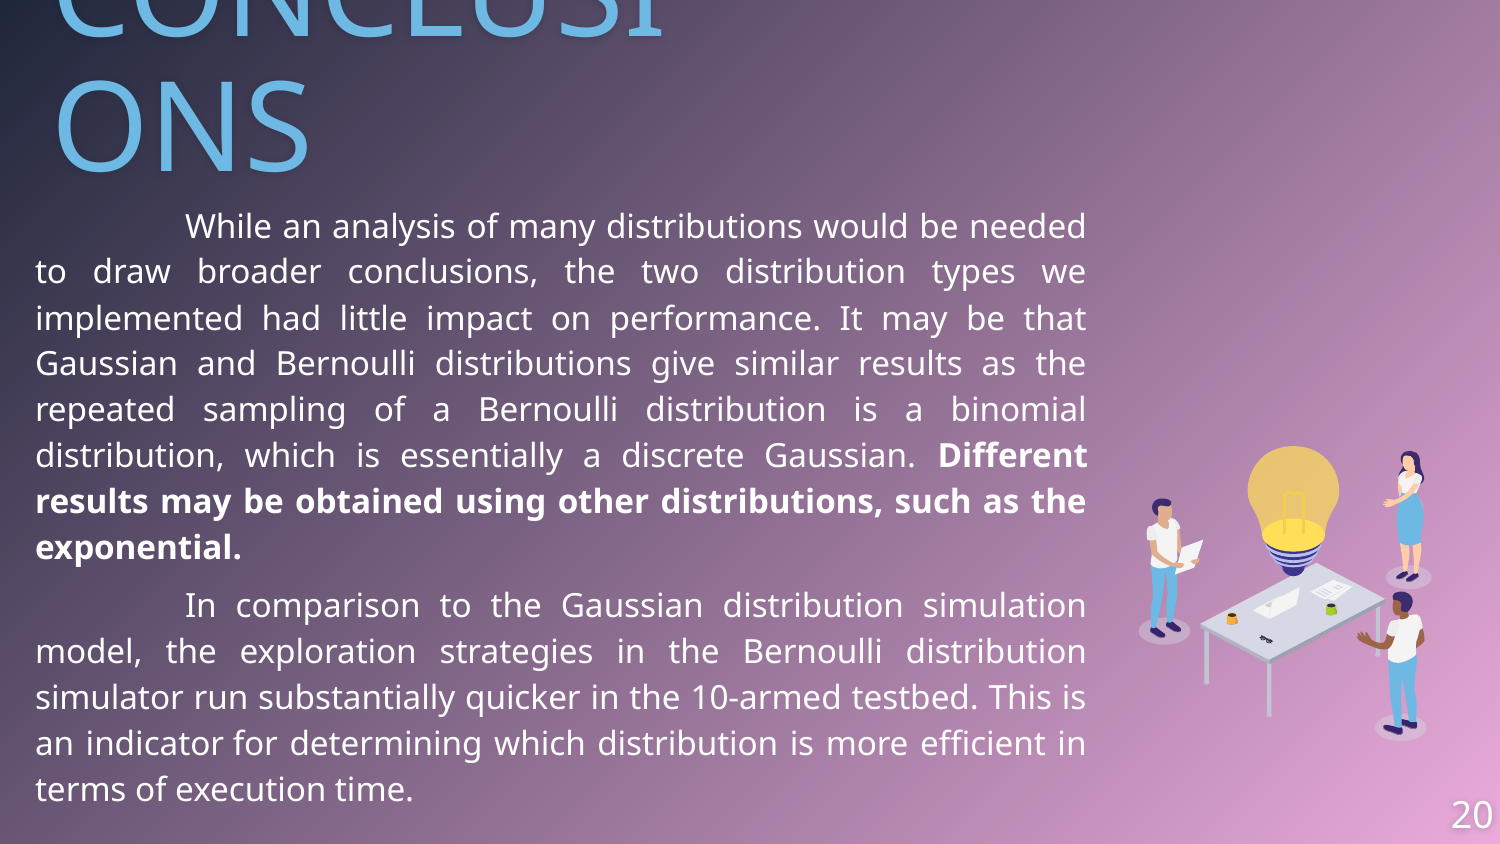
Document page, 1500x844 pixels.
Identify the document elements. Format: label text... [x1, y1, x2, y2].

subtitle While an analysis of many distributions would be needed to draw broader conclusions, the two distribution types we implemented had little impact on performance. It may be that Gaussian and Bernoulli distributions give similar results as the repeated sampling of a Bernoulli distribution is a binomial distribution, which is essentially a discrete Gaussian. Different results may be obtained using other distributions, such as the exponential. In comparison to the Gaussian distribution simulation model, the exploration strategies in the Bernoulli distribution simulator run substantially quicker in the 10-armed testbed. This is an indicator for determining which distribution is more efficient in terms of execution time. [35, 198, 1089, 789]
slide_number 20 [1418, 760, 1494, 838]
title CONCLUSIONS [51, 8, 687, 198]
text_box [1138, 445, 1432, 742]
